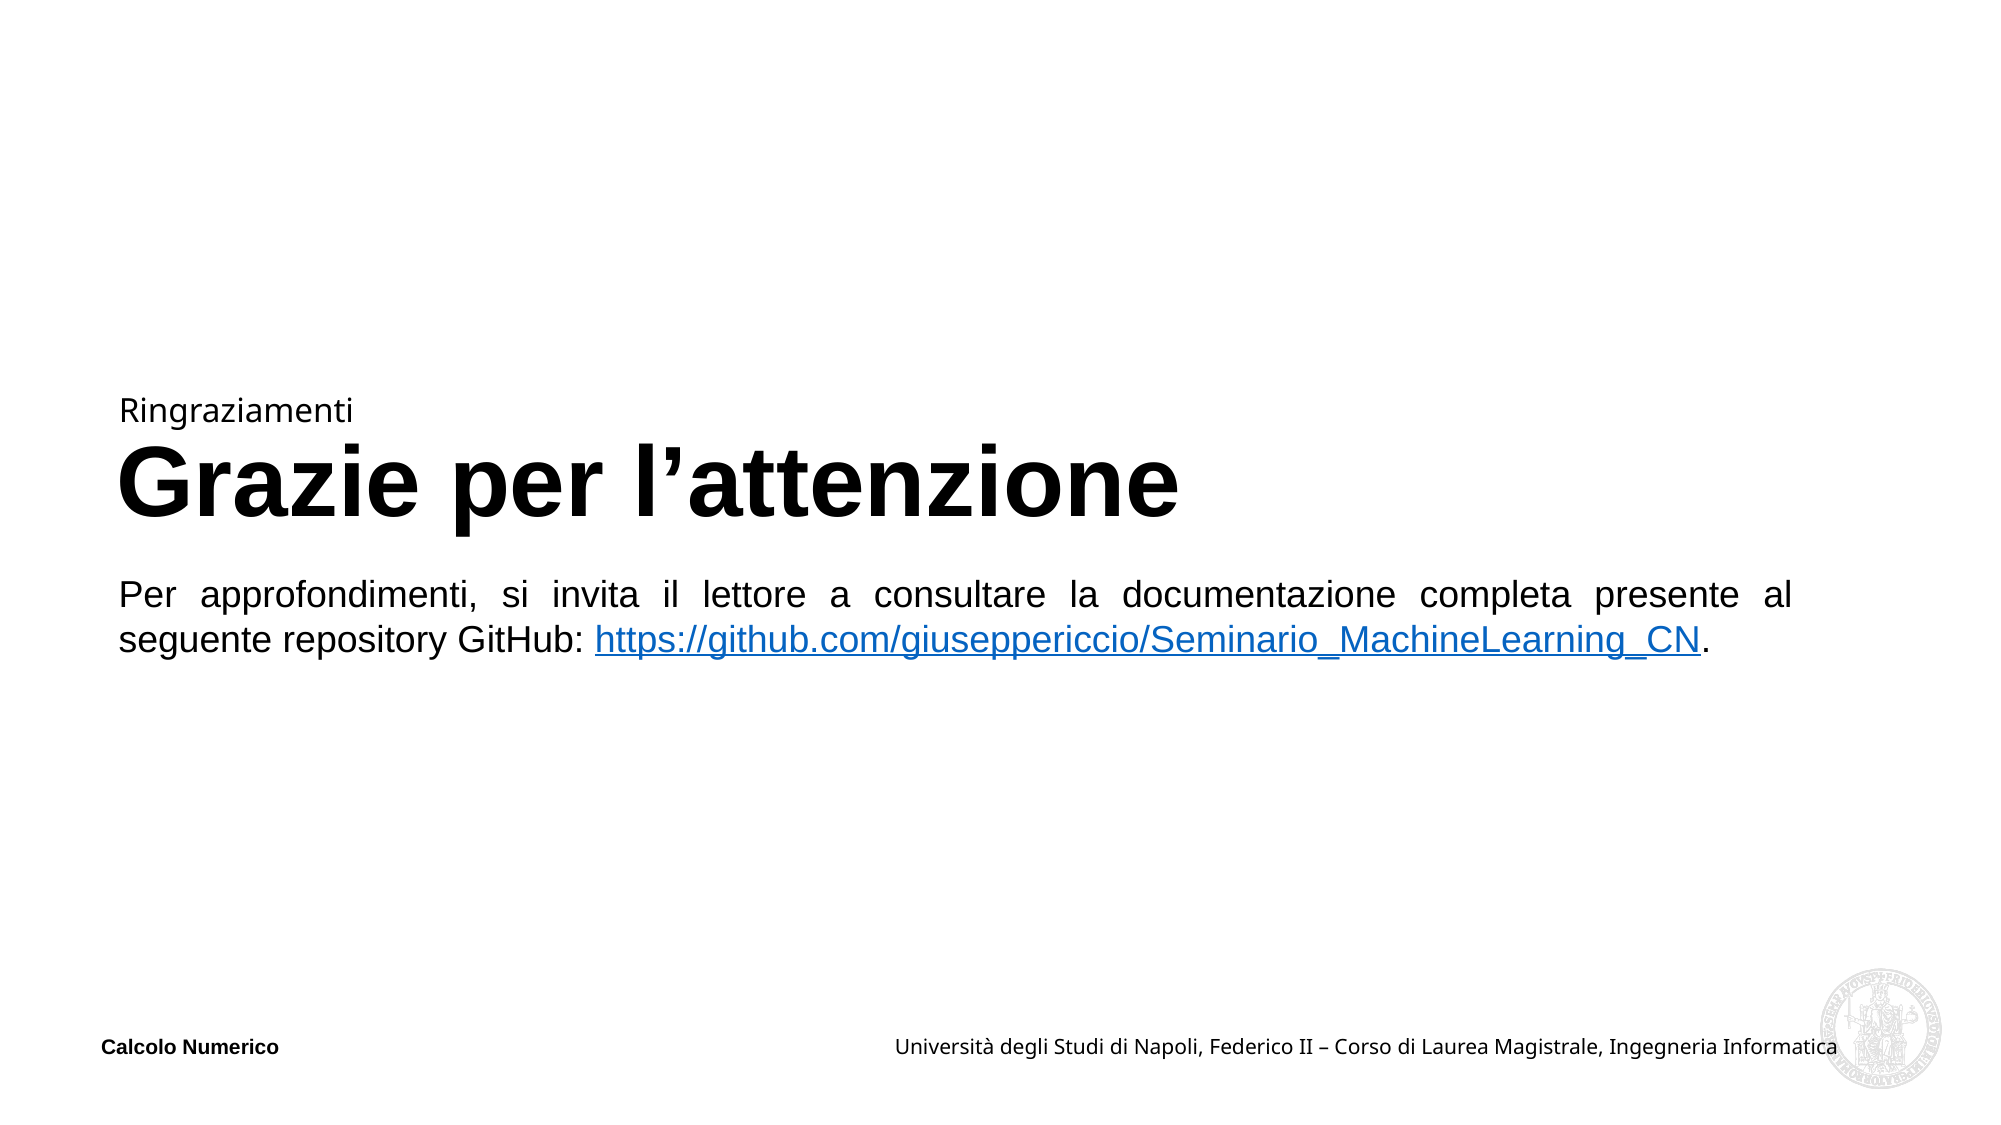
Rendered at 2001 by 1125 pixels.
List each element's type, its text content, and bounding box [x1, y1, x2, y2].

title Grazie per l’attenzione [100, 315, 1855, 546]
text_box Calcolo Numerico Università degli Studi di Napoli, Federico II – Corso di Laurea Magistrale, Ingegneria Informatica [75, 1028, 1820, 1090]
picture [1820, 968, 1942, 1090]
text_box Per approfondimenti, si invita il lettore a consultare la documentazione completa presente al seguente repository GitHub: https://github.com/giuseppericcio/Seminario_MachineLearning_CN. [103, 562, 1808, 713]
text_box Ringraziamenti [103, 385, 1750, 562]
